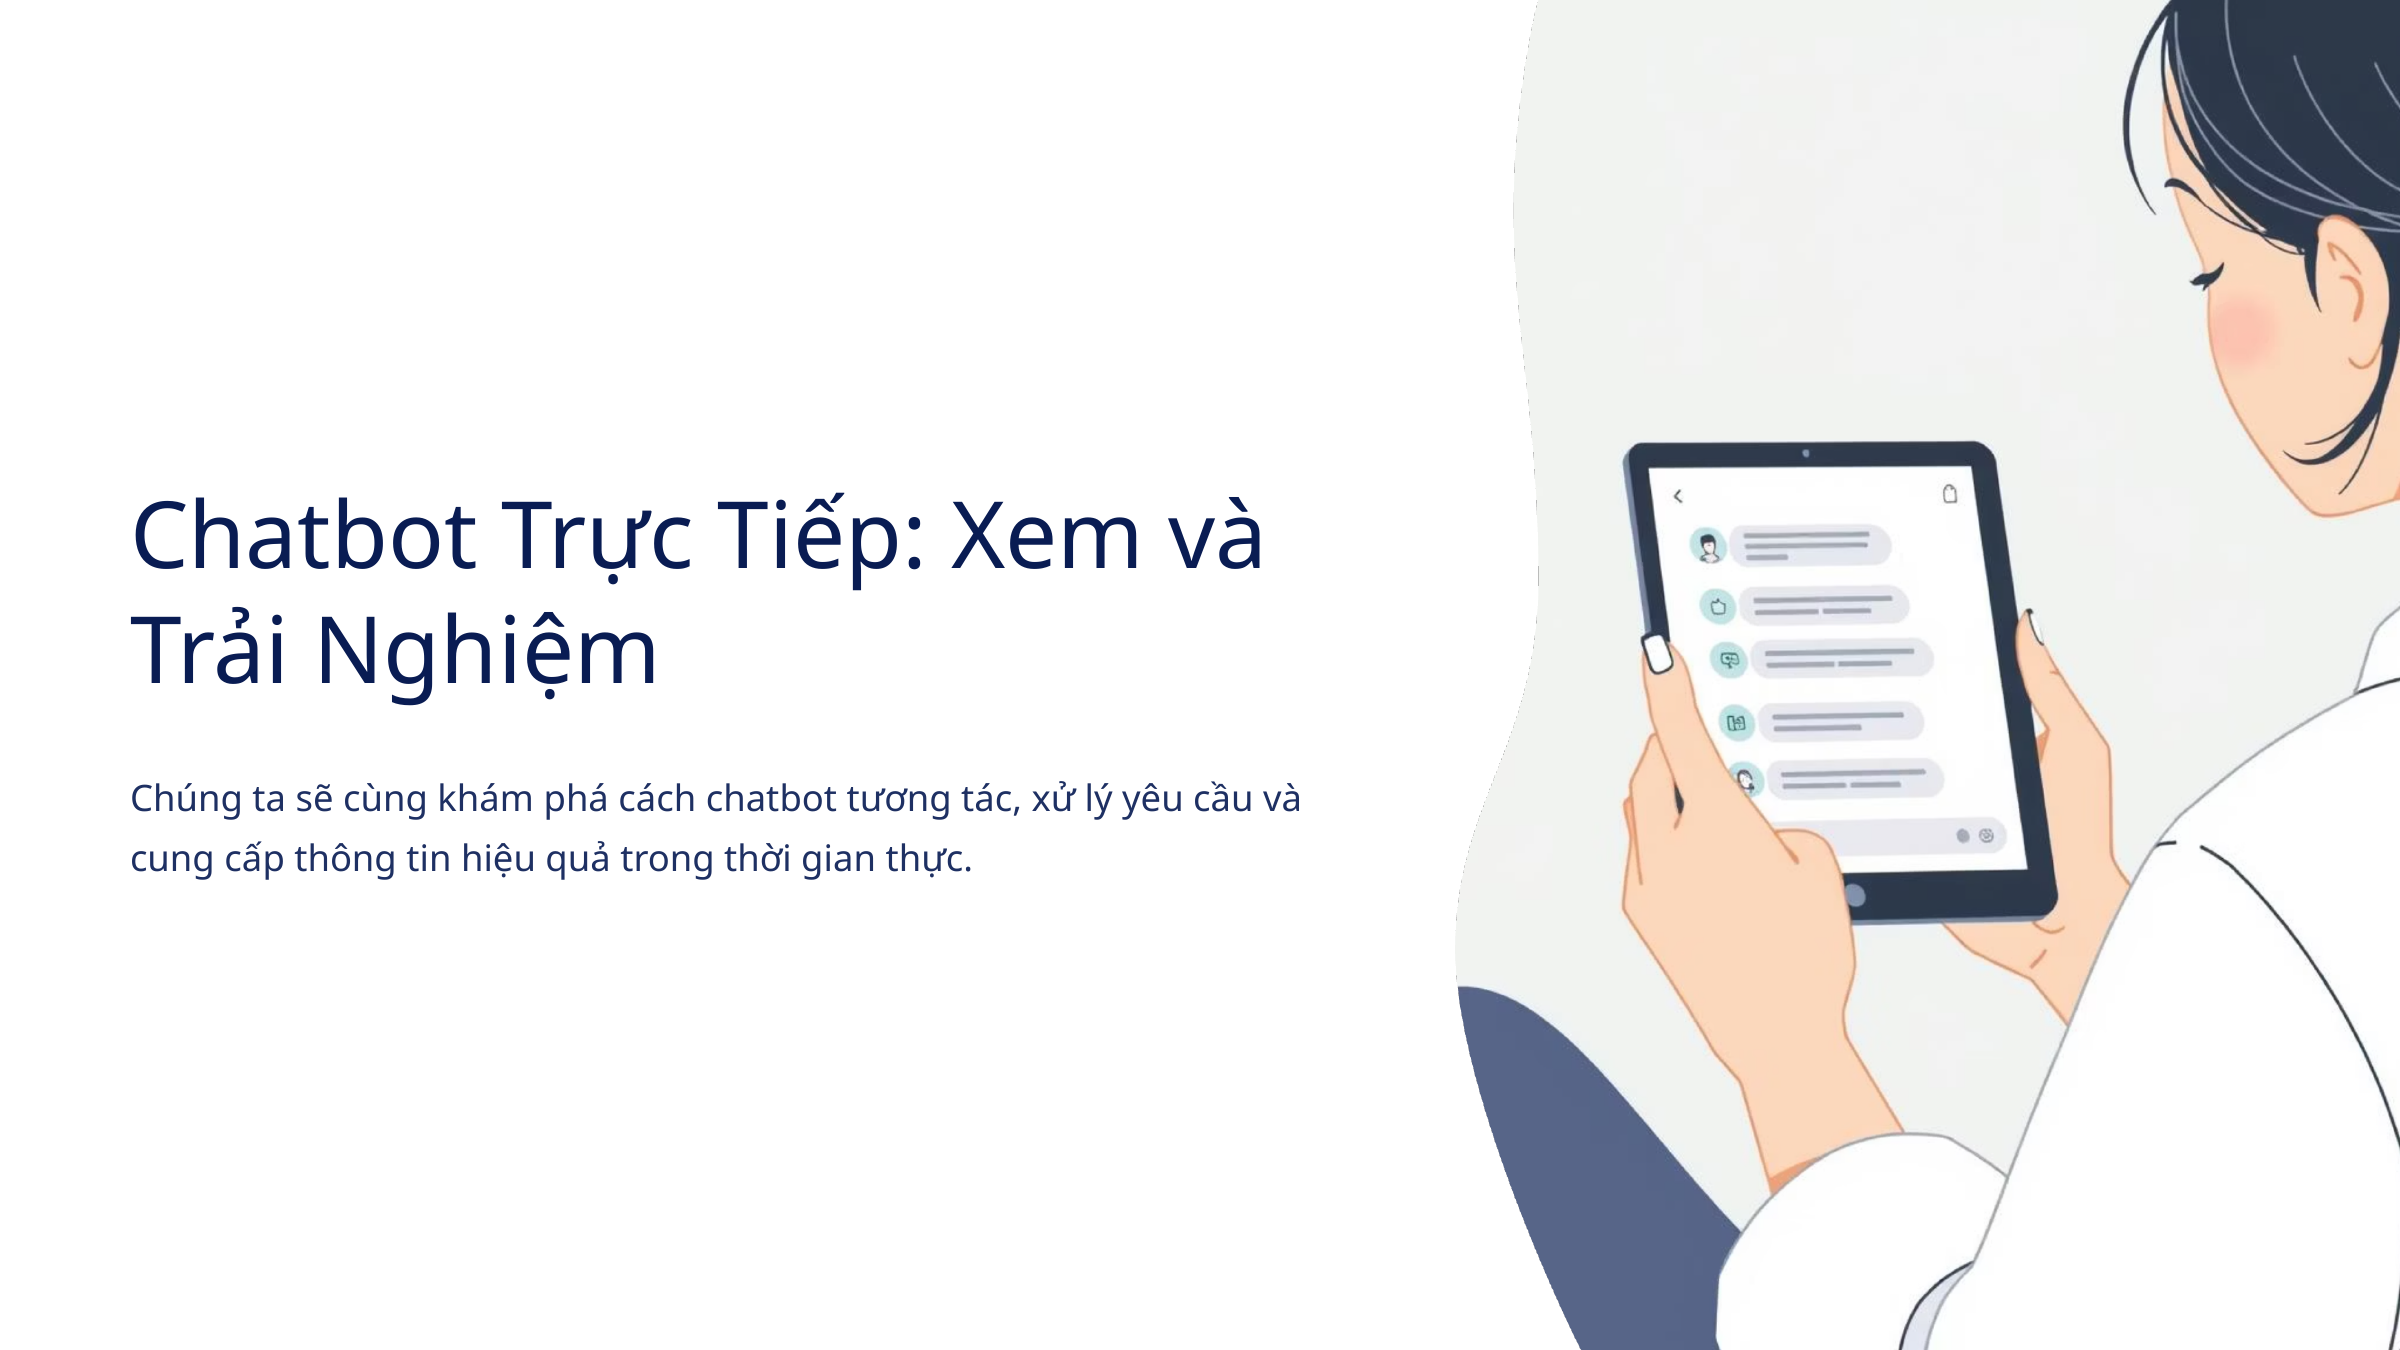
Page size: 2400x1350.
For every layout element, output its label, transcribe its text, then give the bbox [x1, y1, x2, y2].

text_box Chúng ta sẽ cùng khám phá cách chatbot tương tác, xử lý yêu cầu và cung cấp thông tin hiệu quả trong thời gian thực. [130, 759, 1370, 879]
text_box Chatbot Trực Tiếp: Xem và Trải Nghiệm [130, 471, 1370, 704]
picture [1454, 0, 2400, 1350]
